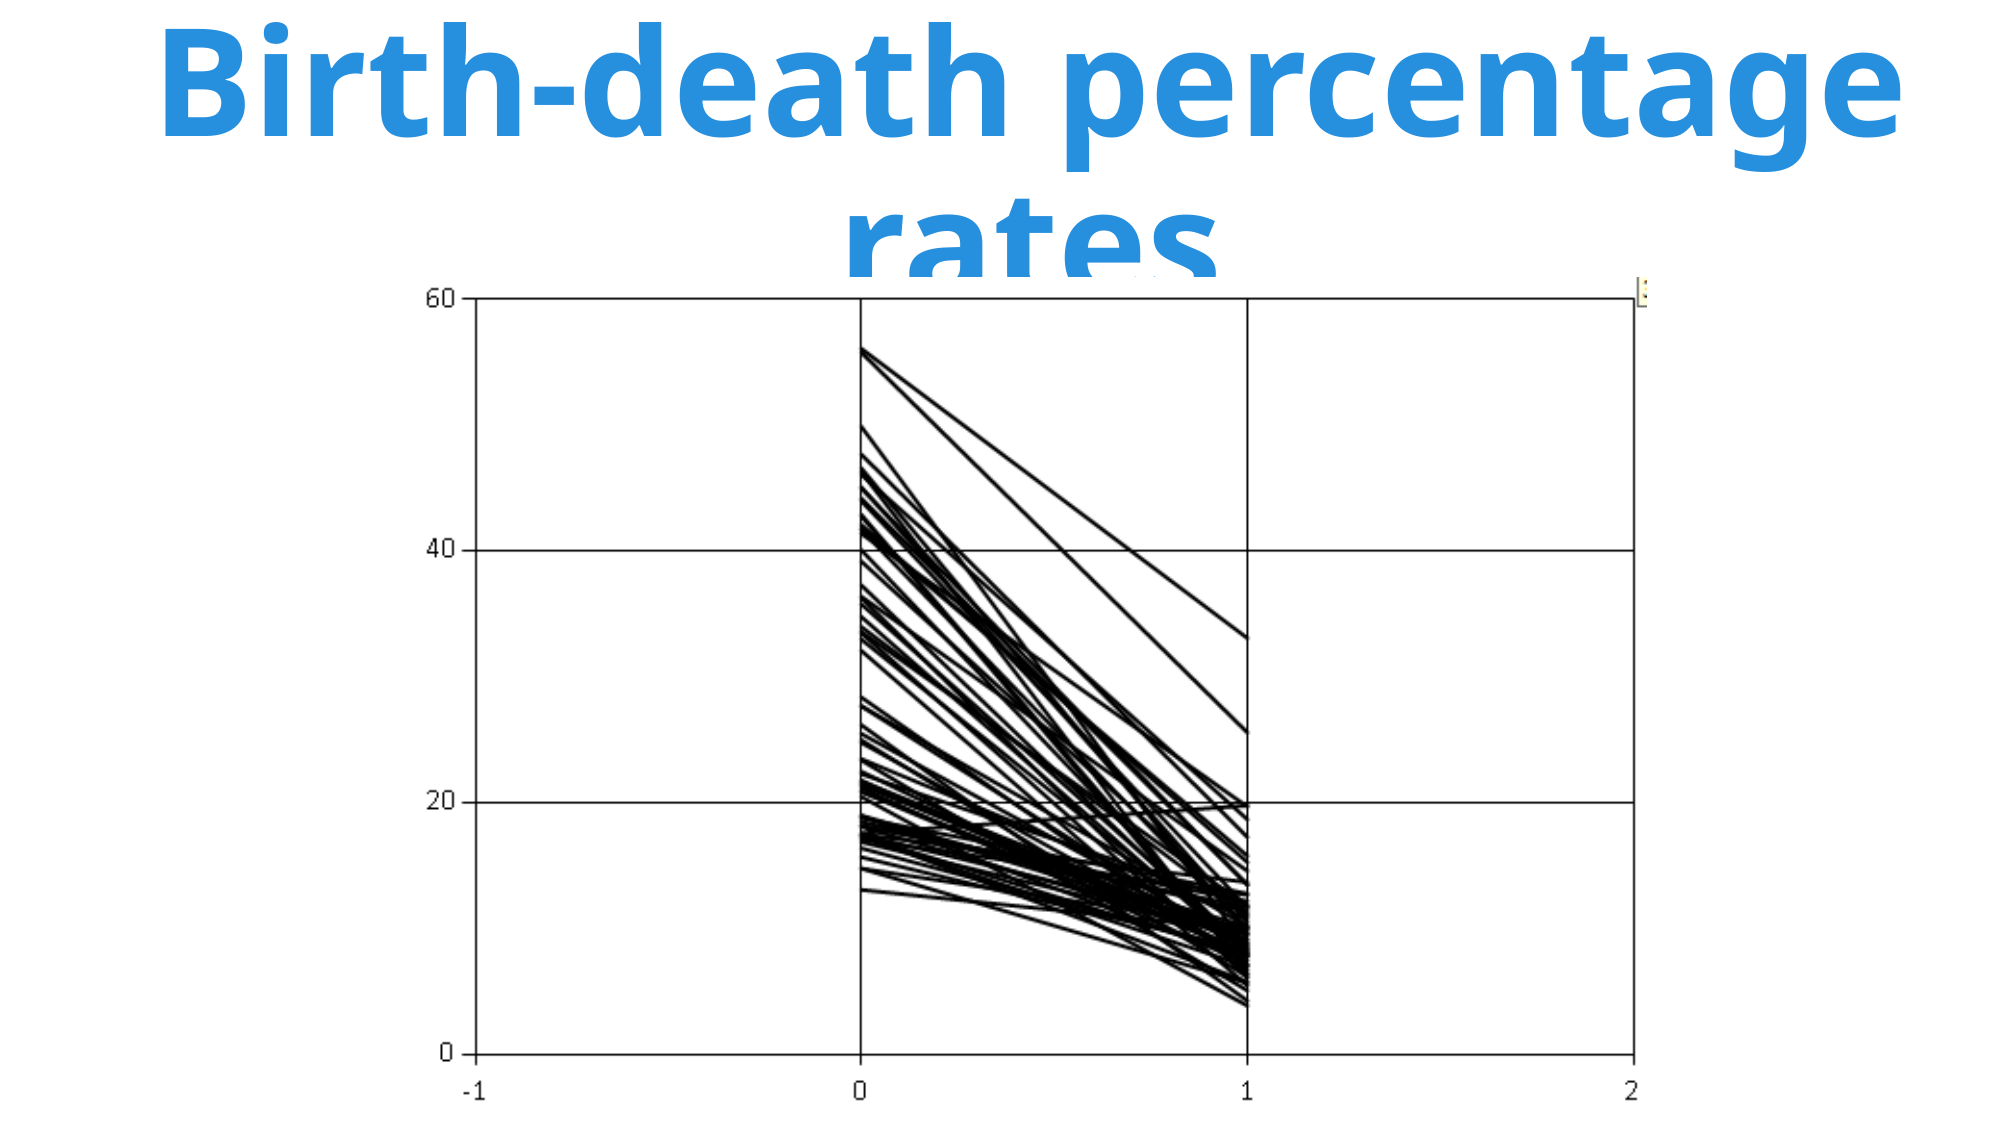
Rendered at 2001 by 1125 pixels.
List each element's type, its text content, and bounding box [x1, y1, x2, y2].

title Birth-death percentage rates [137, 59, 1924, 278]
picture [414, 277, 1647, 1110]
